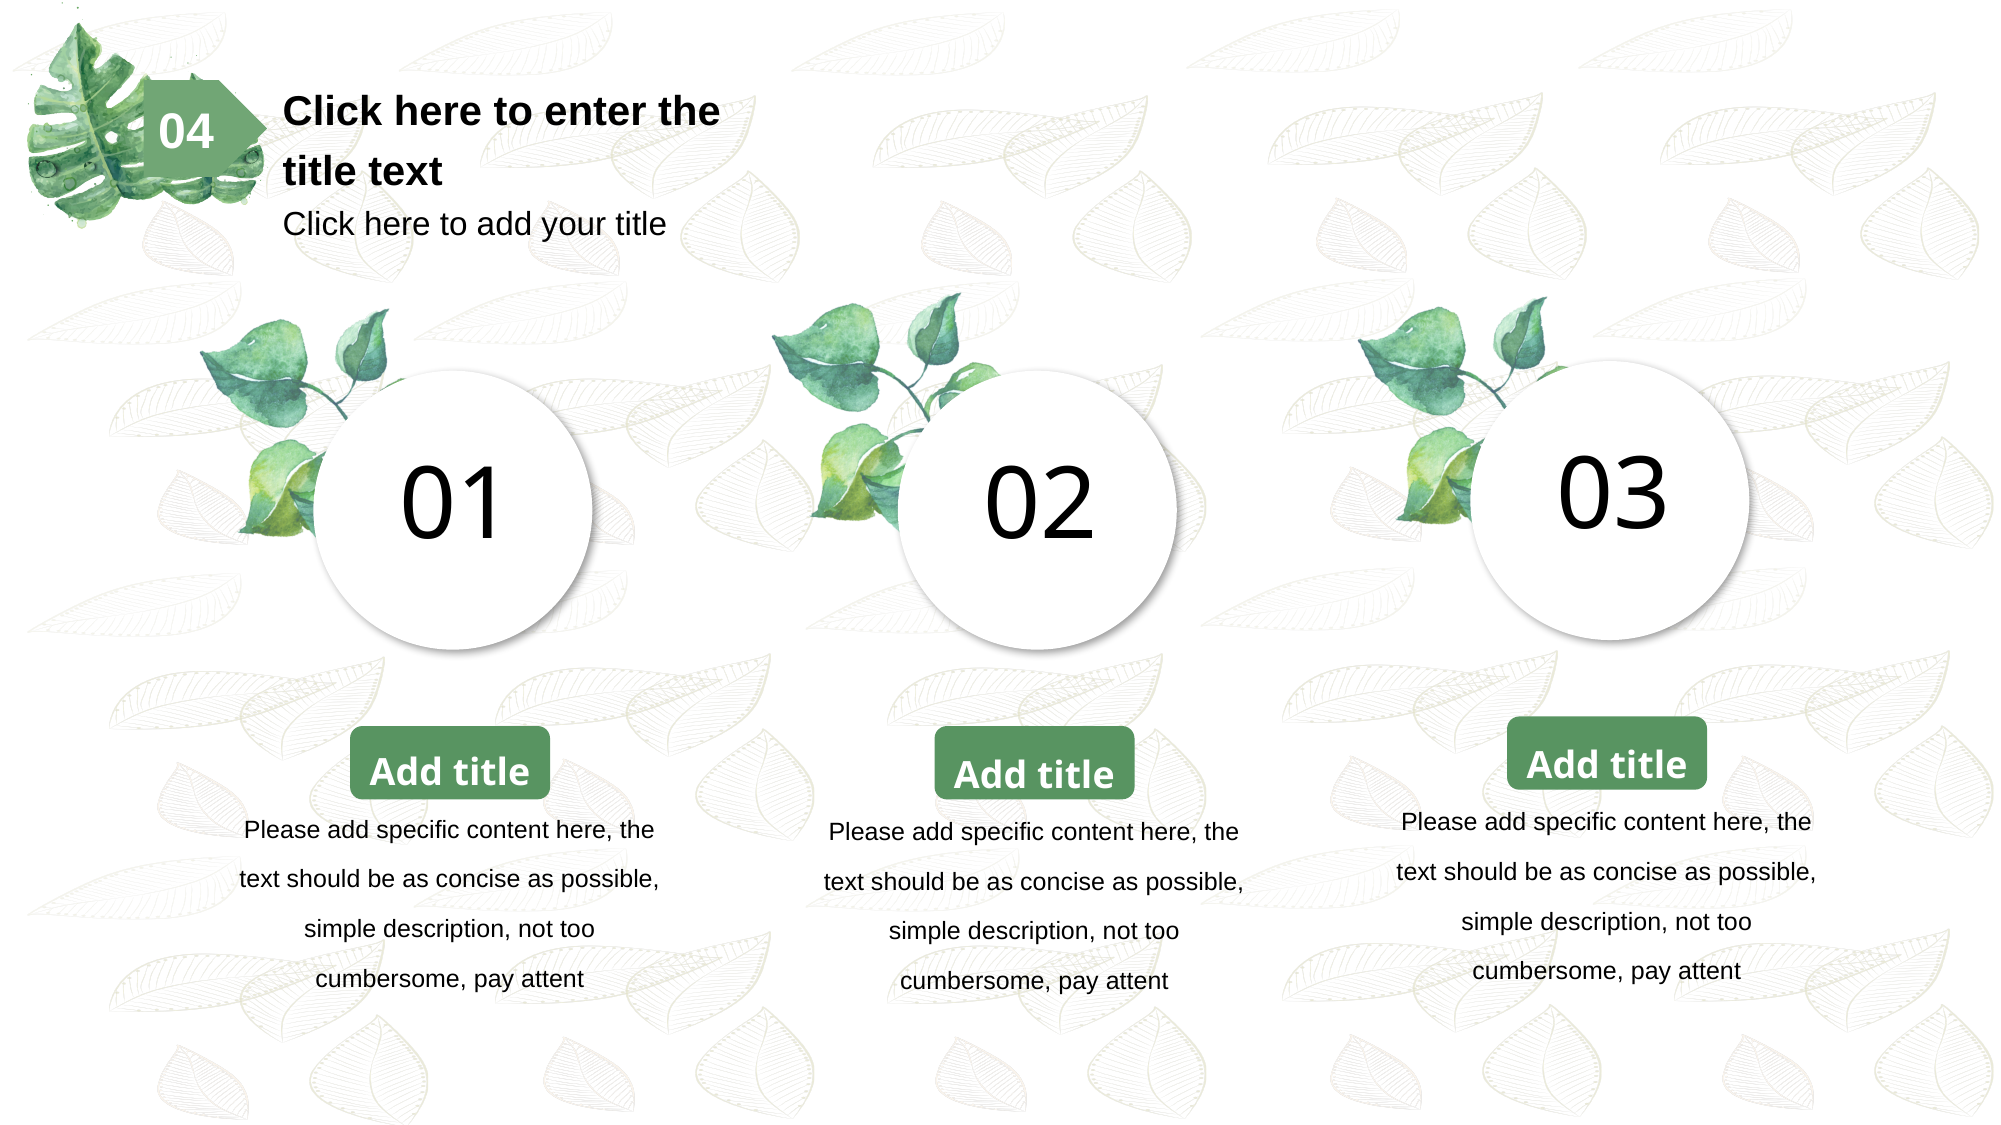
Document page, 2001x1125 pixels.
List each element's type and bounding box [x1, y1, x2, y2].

picture [802, 259, 1068, 660]
picture [26, 0, 268, 229]
text_box [12, 9, 1994, 1125]
picture [229, 275, 495, 676]
picture [1387, 262, 1653, 664]
